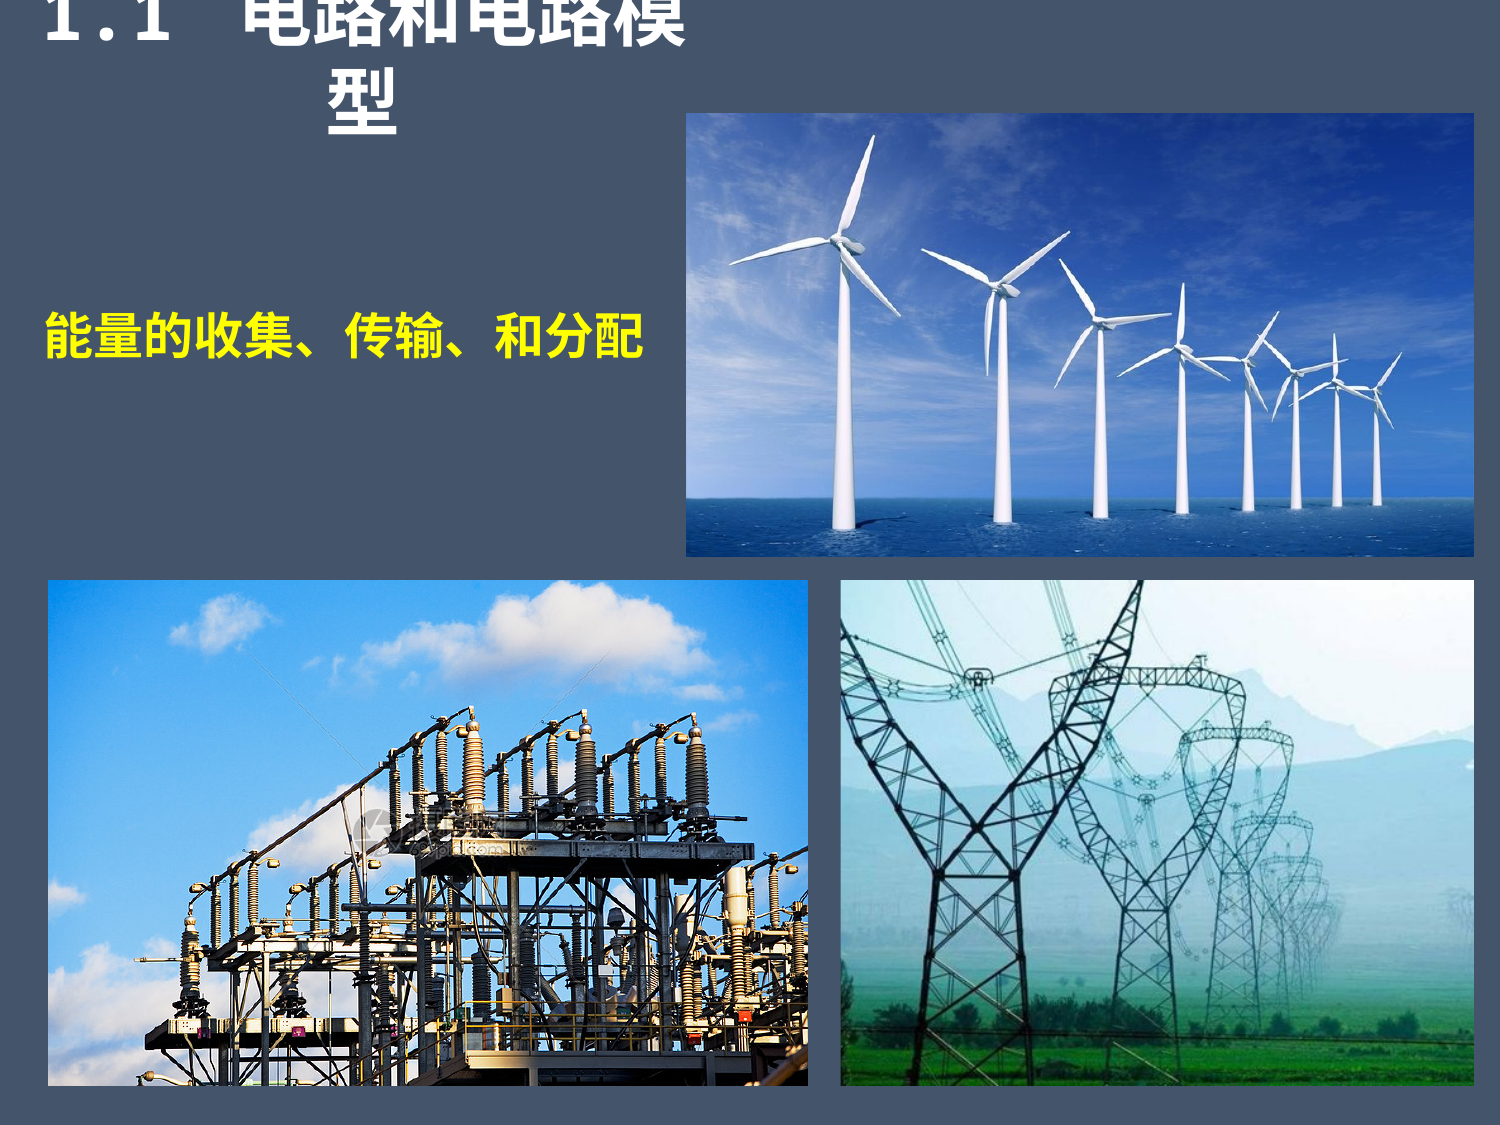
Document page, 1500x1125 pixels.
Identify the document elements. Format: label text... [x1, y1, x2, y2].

picture [48, 580, 808, 1086]
text_box 能量的收集、传输、和分配 [29, 297, 659, 373]
text_box 1.1 电路和电路模型 [0, 0, 727, 153]
picture [840, 580, 1474, 1086]
picture [686, 113, 1474, 557]
